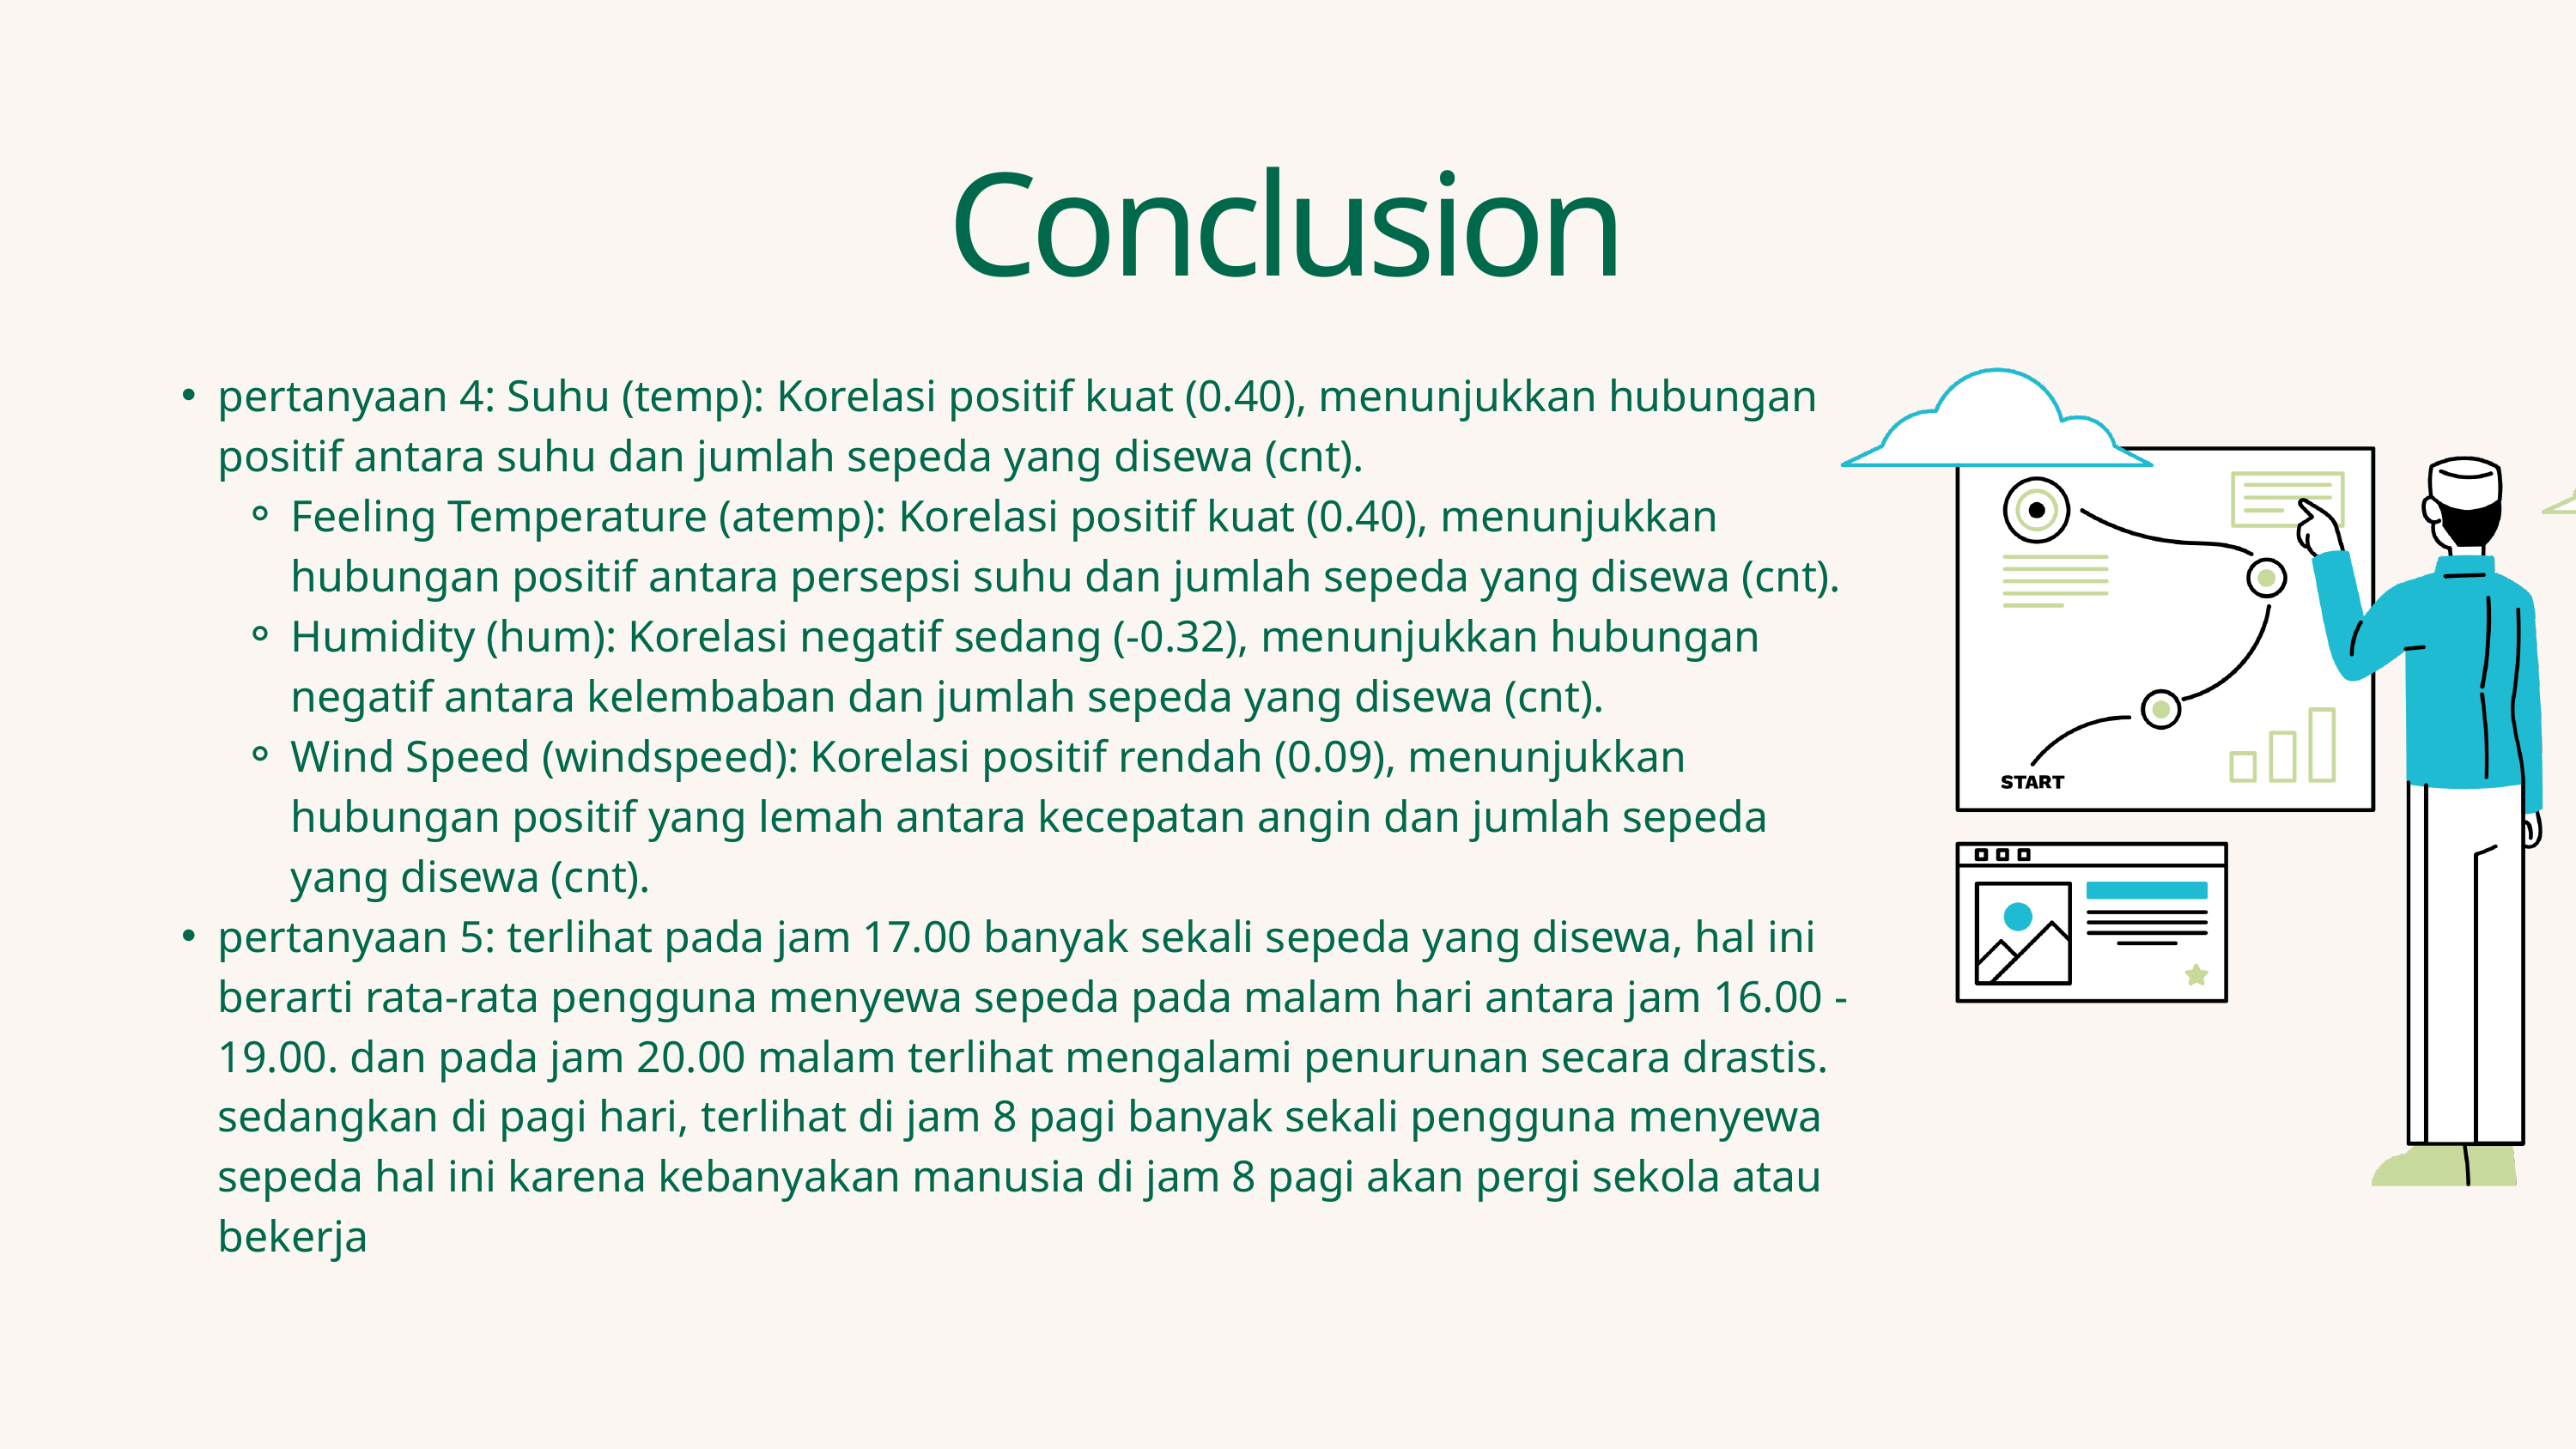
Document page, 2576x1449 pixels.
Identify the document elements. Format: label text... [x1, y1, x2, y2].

text_box Conclusion [337, 175, 2239, 305]
text_box [1871, 367, 2576, 1186]
text_box pertanyaan 4: Suhu (temp): Korelasi positif kuat (0.40), menunjukkan hubungan positif antara suhu dan jumlah sepeda yang disewa (cnt). Feeling Temperature (atemp): Korelasi positif kuat (0.40), menunjukkan hubungan positif antara persepsi suhu dan jumlah sepeda yang disewa (cnt). Humidity (hum): Korelasi negatif sedang (-0.32), menunjukkan hubungan negatif antara kelembaban dan jumlah sepeda yang disewa (cnt). Wind Speed (windspeed): Korelasi positif rendah (0.09), menunjukkan hubungan positif yang lemah antara kecepatan angin dan jumlah sepeda yang disewa (cnt). pertanyaan 5: terlihat pada jam 17.00 banyak sekali sepeda yang disewa, hal ini berarti rata-rata pengguna menyewa sepeda pada malam hari antara jam 16.00 - 19.00. dan pada jam 20.00 malam terlihat mengalami penurunan secara drastis. sedangkan di pagi hari, terlihat di jam 8 pagi banyak sekali pengguna menyewa sepeda hal ini karena kebanyakan manusia di jam 8 pagi akan pergi sekola atau bekerja [144, 360, 1871, 1321]
